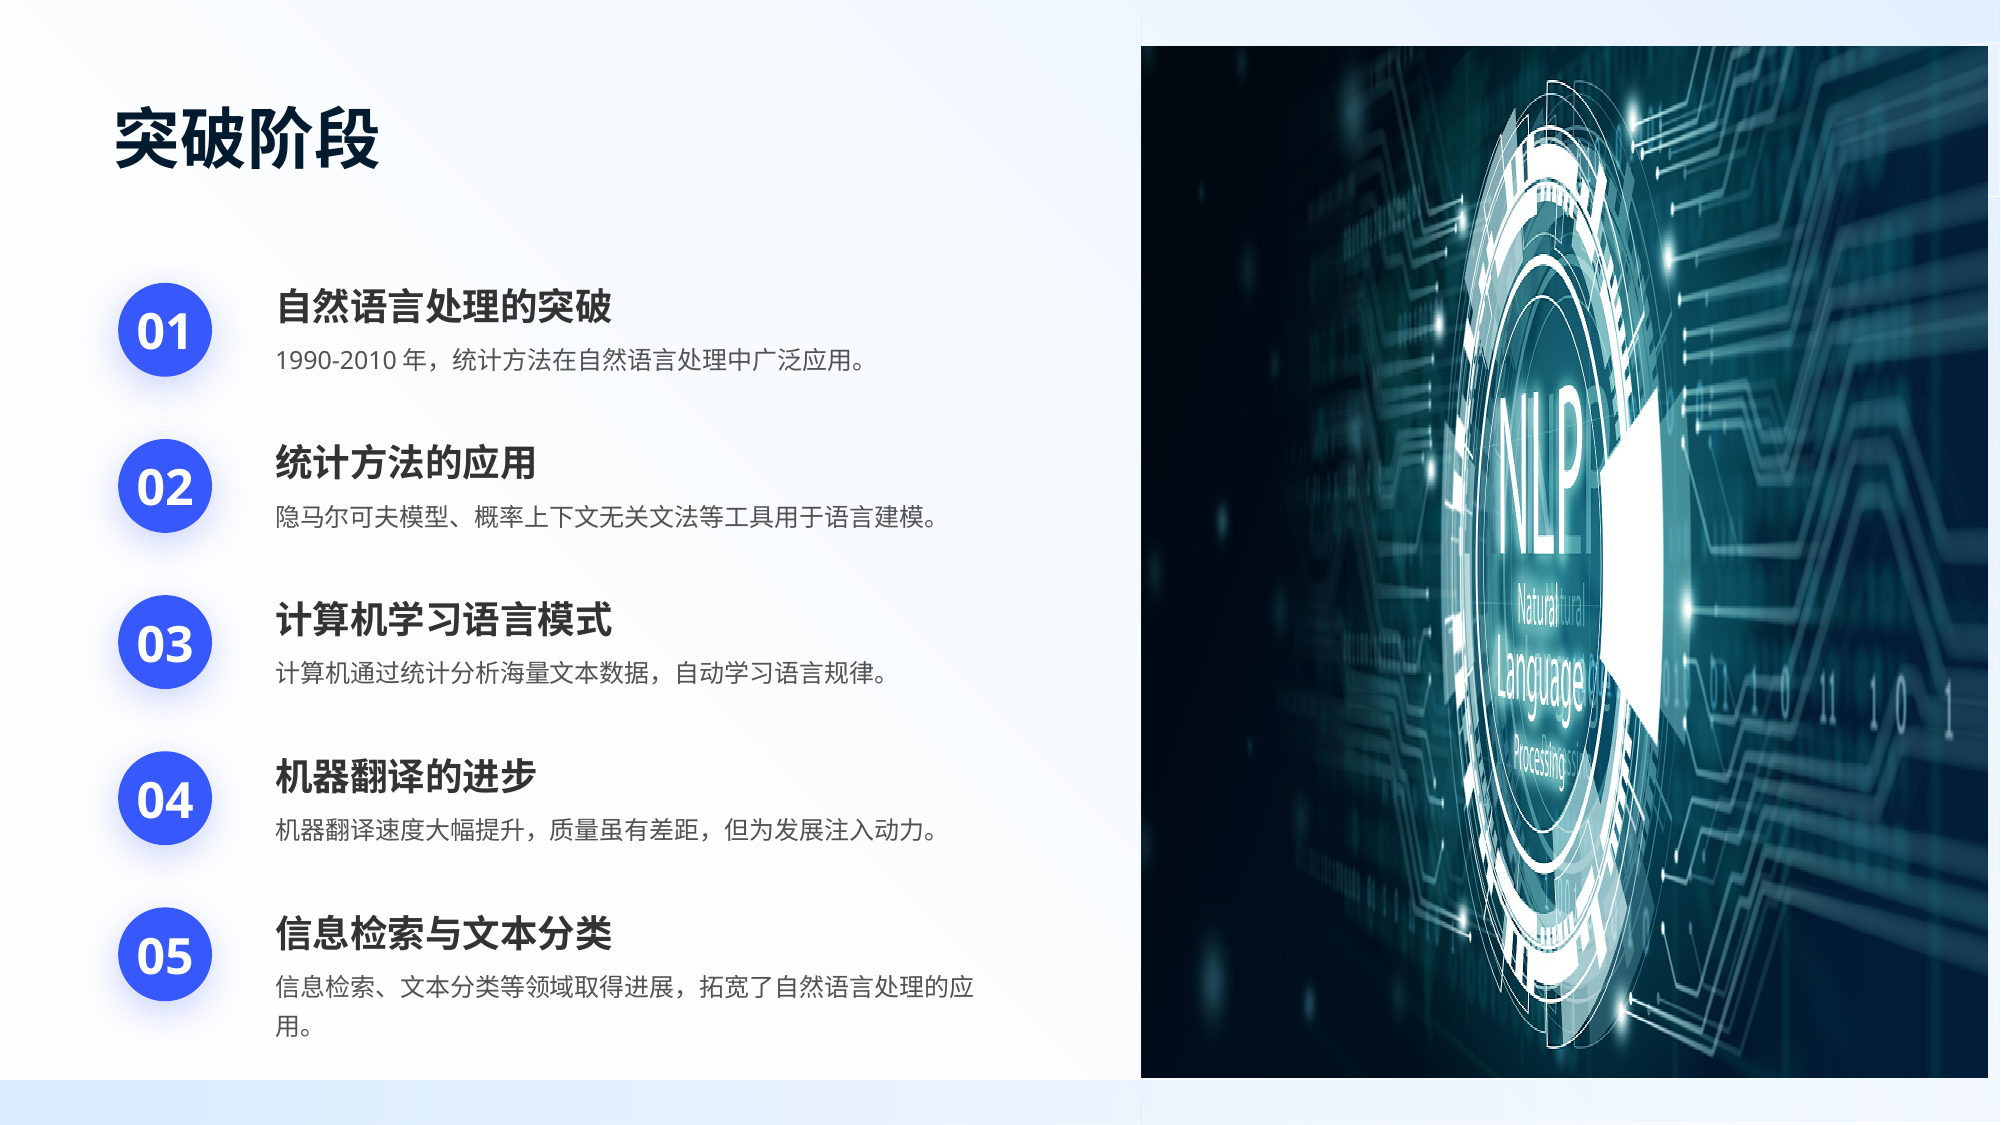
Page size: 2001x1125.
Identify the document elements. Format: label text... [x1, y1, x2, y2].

text_box 自然语言处理的突破 [274, 280, 981, 328]
text_box 信息检索与文本分类 [275, 907, 981, 955]
text_box 05 [117, 906, 214, 1003]
text_box 04 [117, 750, 214, 847]
text_box 机器翻译的进步 [275, 750, 981, 798]
text_box 1990-2010年，统计方法在自然语言处理中广泛应用。 [274, 335, 981, 414]
text_box 隐马尔可夫模型、概率上下文无关文法等工具用于语言建模。 [275, 492, 981, 571]
text_box 机器翻译速度大幅提升，质量虽有差距，但为发展注入动力。 [275, 805, 981, 885]
text_box 计算机学习语言模式 [275, 593, 981, 641]
text_box 02 [117, 437, 214, 534]
text_box 01 [117, 281, 214, 378]
text_box 计算机通过统计分析海量文本数据，自动学习语言规律。 [275, 648, 981, 728]
text_box 03 [117, 594, 214, 691]
picture [1141, 0, 2000, 1125]
title 突破阶段 [113, 59, 1000, 178]
text_box 统计方法的应用 [275, 437, 981, 485]
text_box 信息检索、文本分类等领域取得进展，拓宽了自然语言处理的应用。 [275, 962, 981, 1041]
